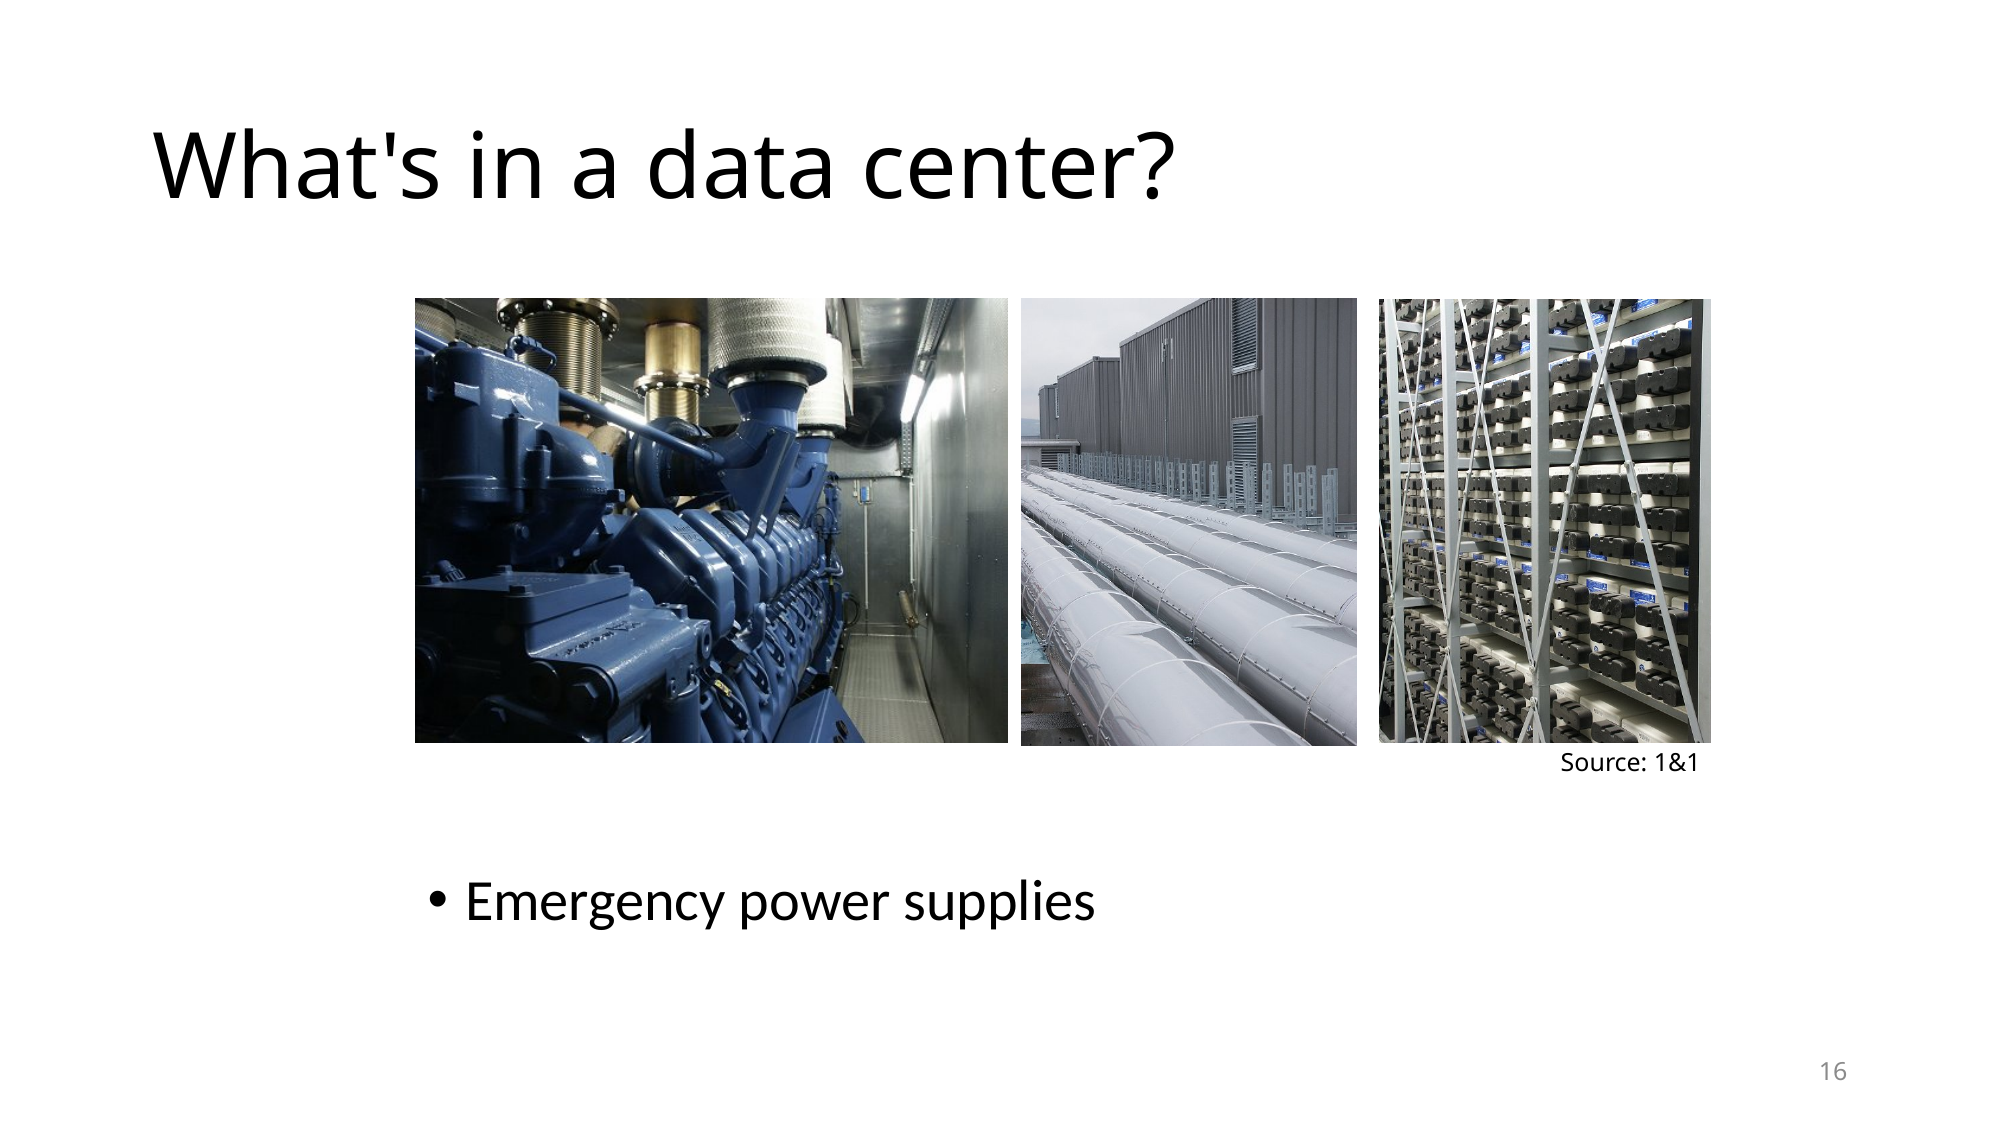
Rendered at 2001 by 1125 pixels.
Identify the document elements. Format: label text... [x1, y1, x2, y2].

picture [1379, 299, 1711, 743]
text_box Source: 1&1 [1545, 739, 1716, 784]
list Emergency power supplies [412, 862, 1688, 1016]
picture [1021, 298, 1357, 746]
title What's in a data center? [137, 59, 1863, 278]
picture [415, 298, 1008, 743]
slide_number 16 [1412, 1042, 1863, 1103]
